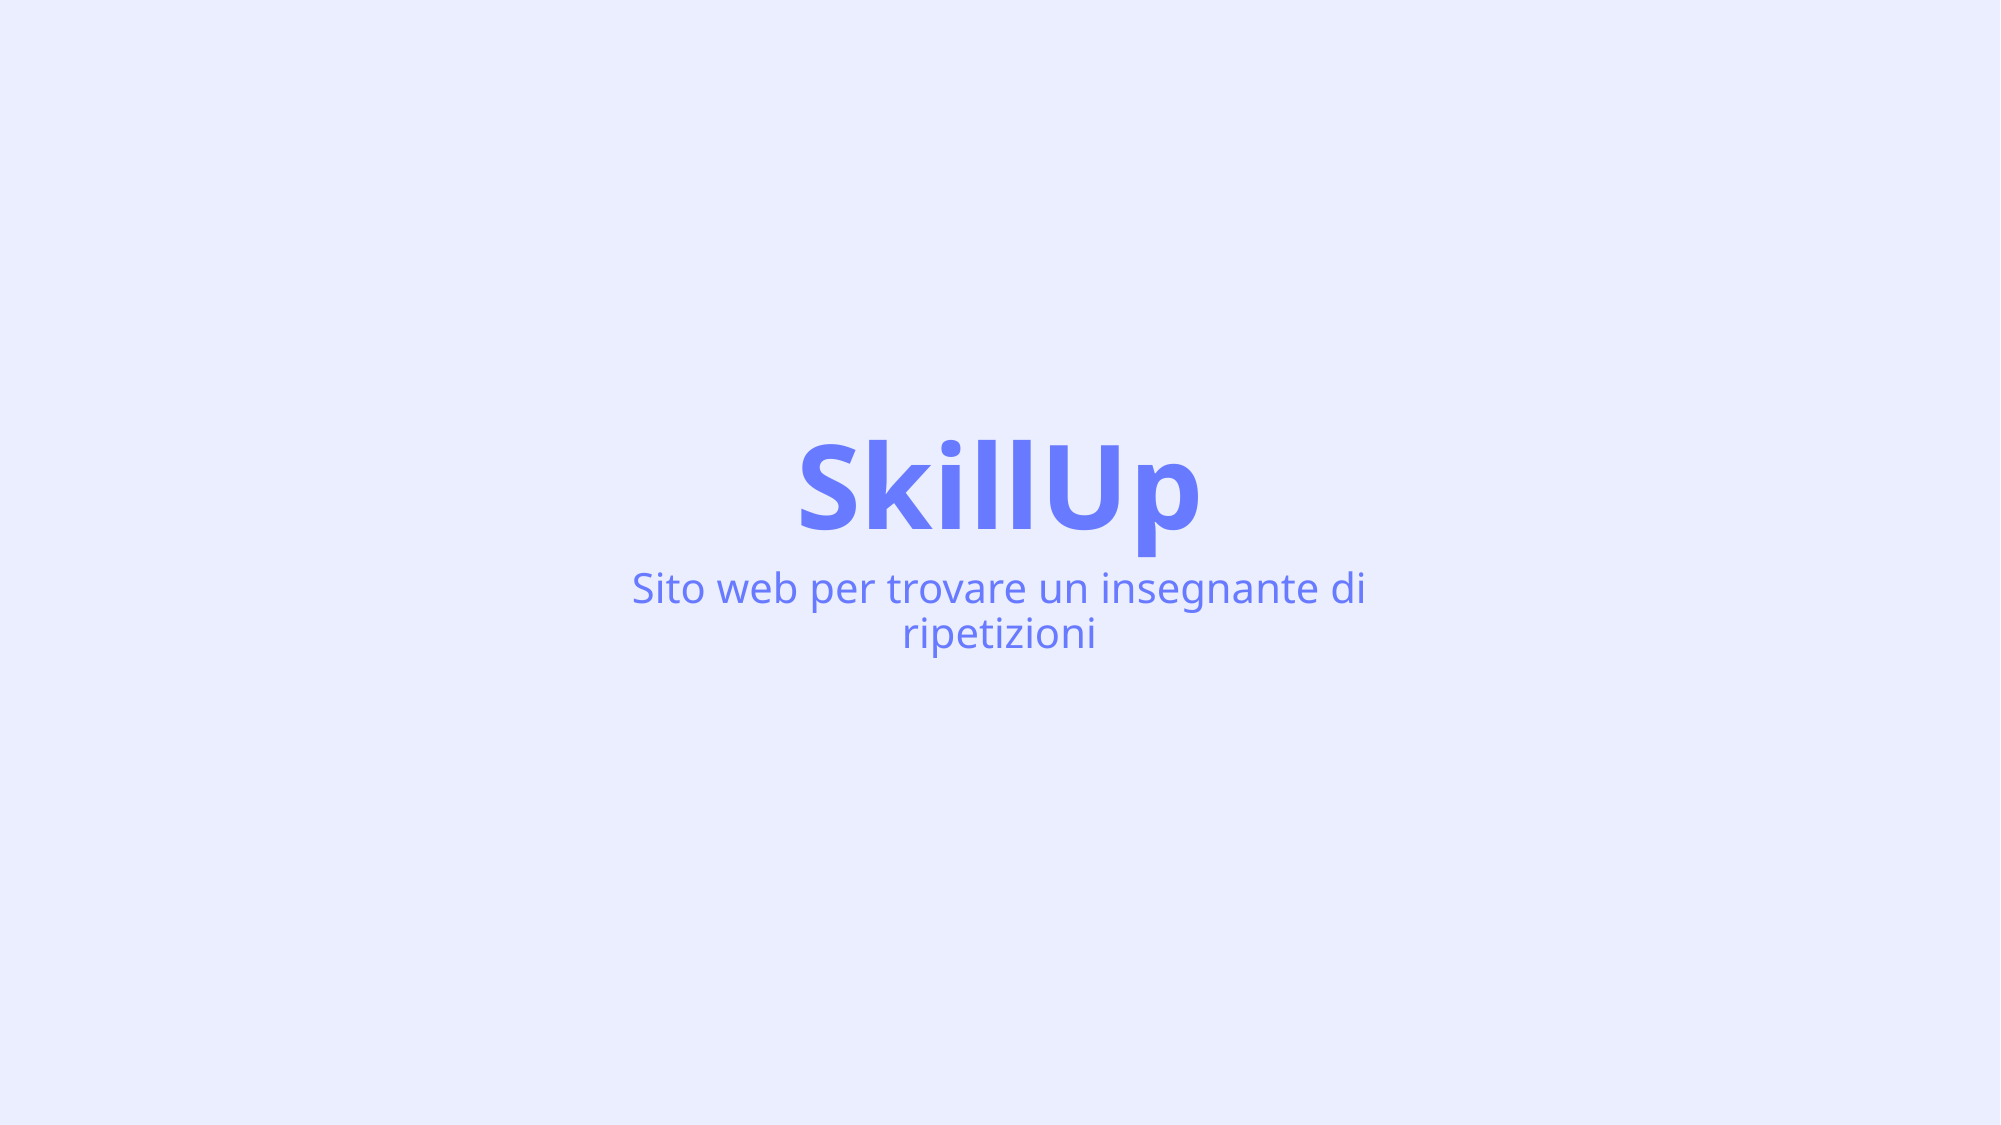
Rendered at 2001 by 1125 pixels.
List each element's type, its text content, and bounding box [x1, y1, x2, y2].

title SkillUp [768, 342, 1232, 560]
text_box Sito web per trovare un insegnante di ripetizioni [533, 560, 1466, 693]
